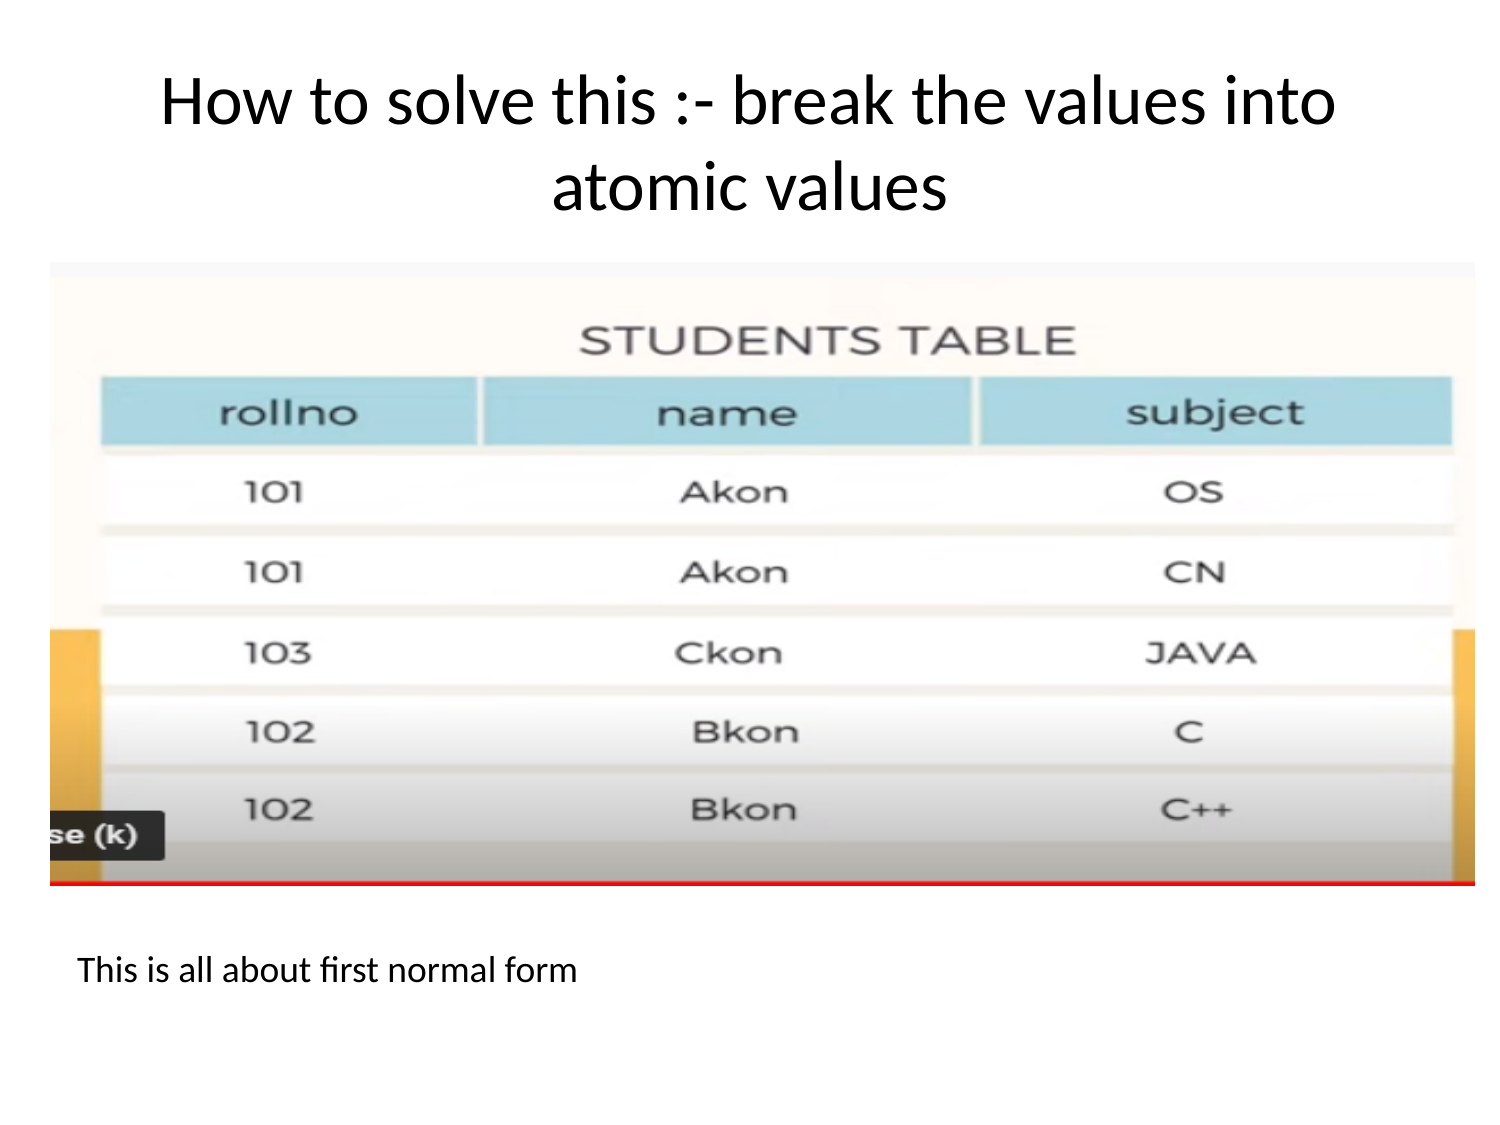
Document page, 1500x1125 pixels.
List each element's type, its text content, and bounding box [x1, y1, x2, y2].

title How to solve this :- break the values into atomic values [75, 45, 1425, 233]
text_box This is all about first normal form [62, 937, 1425, 998]
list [49, 262, 1476, 887]
